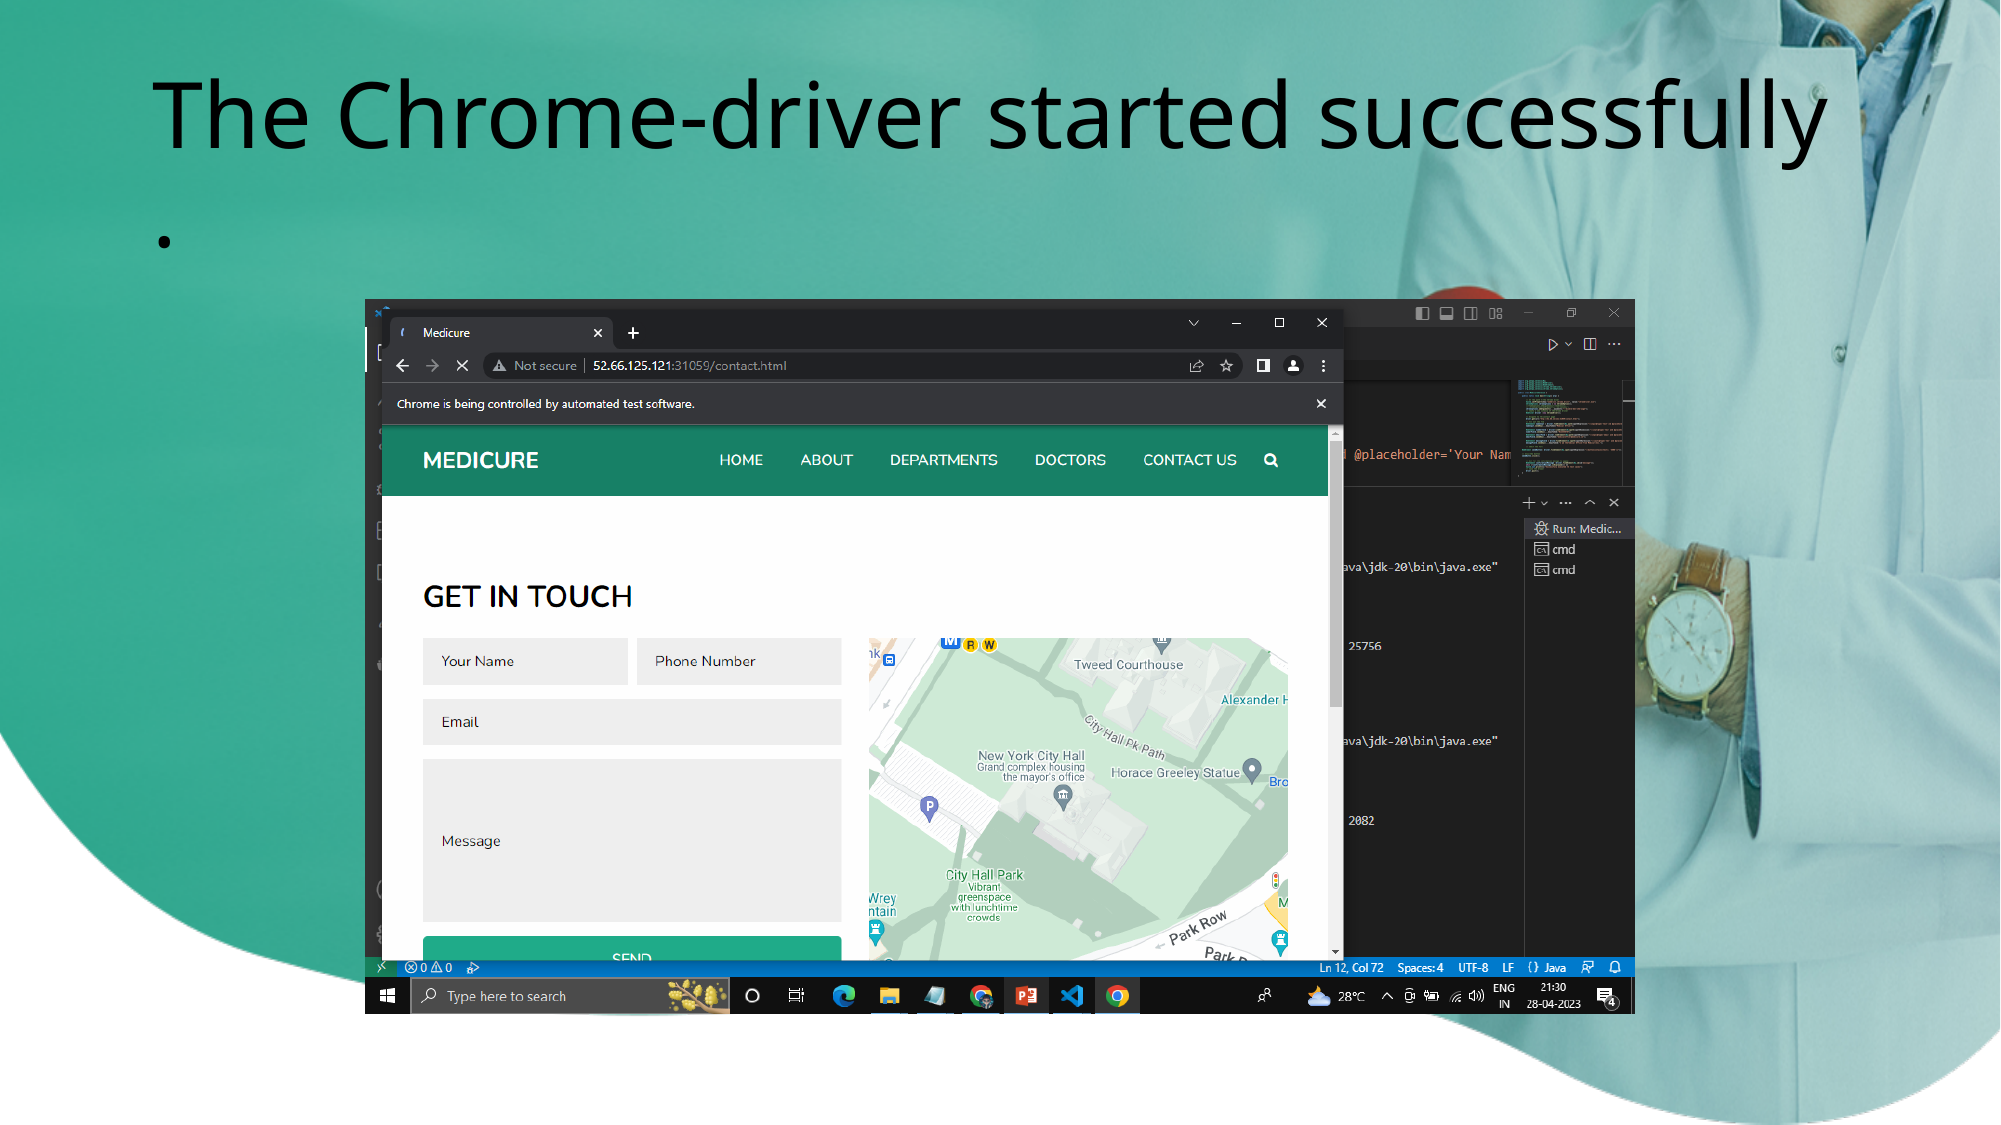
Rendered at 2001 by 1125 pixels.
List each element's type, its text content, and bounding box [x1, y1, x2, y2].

title The Chrome-driver started successfully . [137, 59, 1863, 278]
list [365, 299, 1635, 1014]
picture [0, 0, 2001, 1125]
